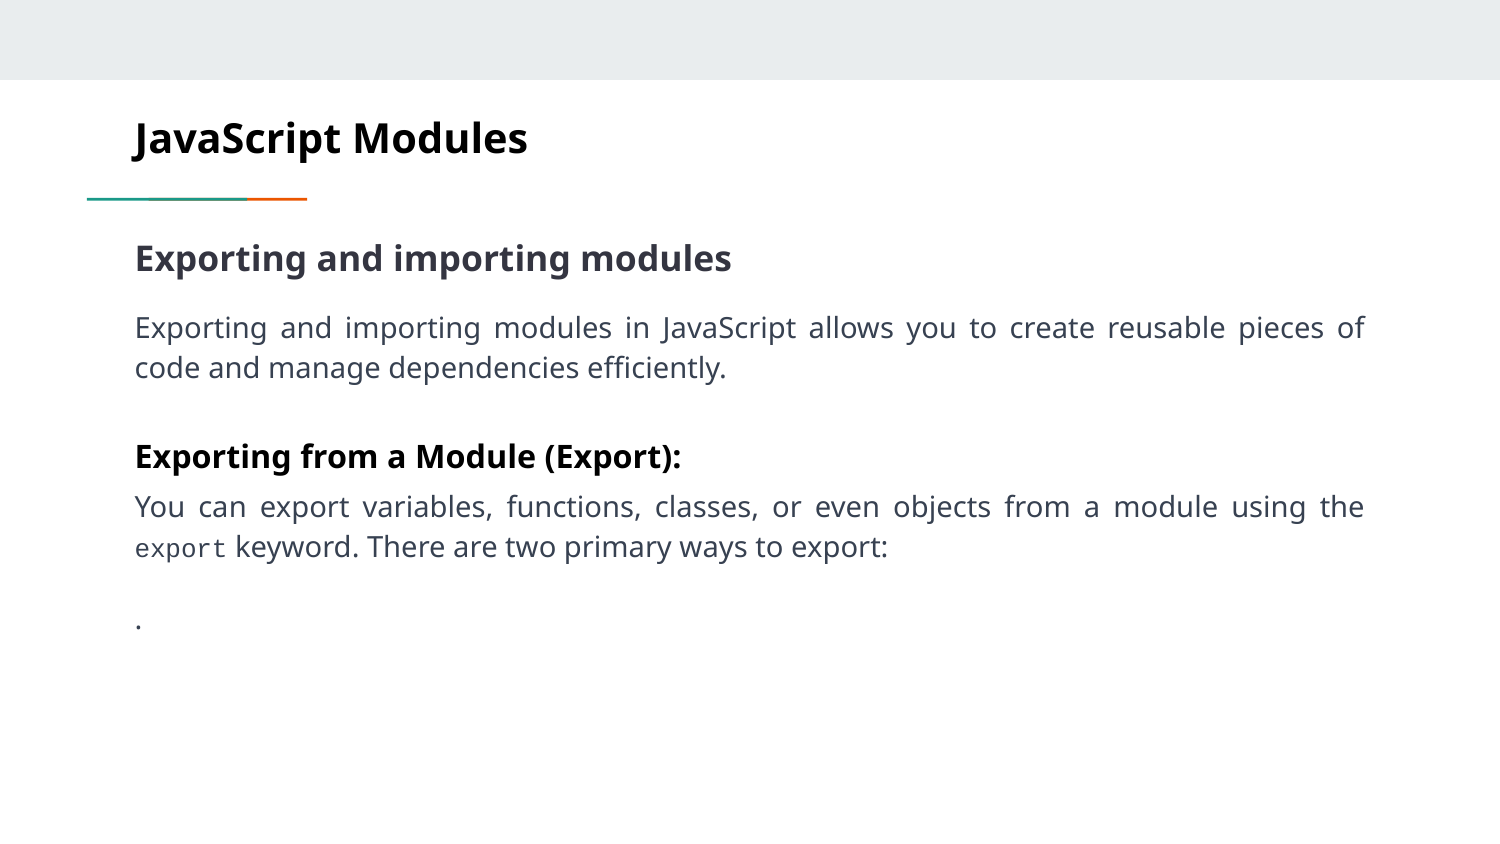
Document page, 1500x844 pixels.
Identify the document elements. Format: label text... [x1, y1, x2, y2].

title JavaScript Modules [119, 89, 1381, 178]
list Exporting and importing modules Exporting and importing modules in JavaScript allows you to create reusable pieces of code and manage dependencies efficiently. Exporting from a Module (Export): You can export variables, functions, classes, or even objects from a module using the export keyword. There are two primary ways to export: . [119, 214, 1381, 712]
